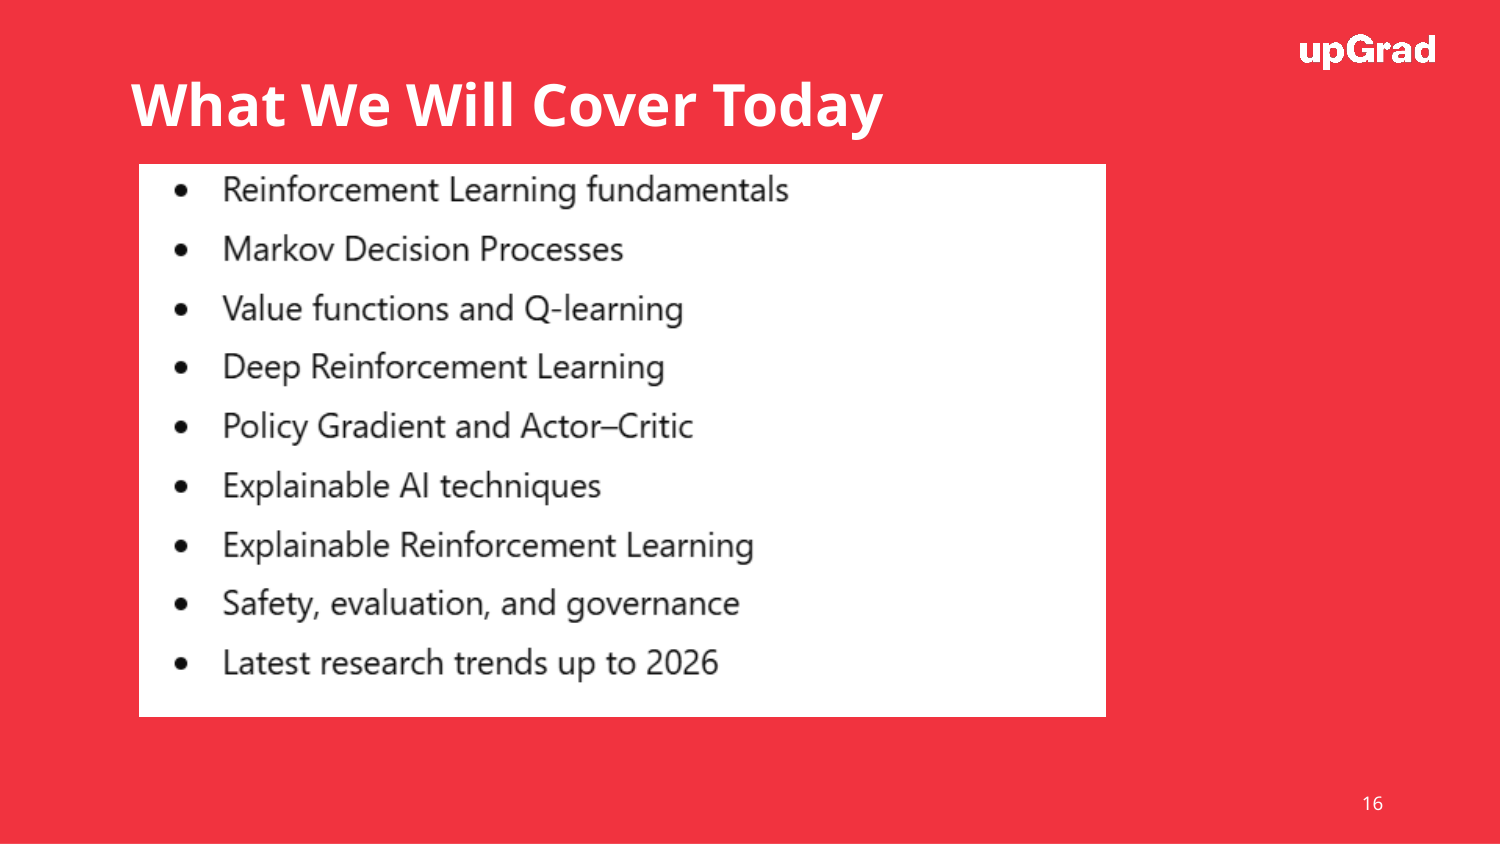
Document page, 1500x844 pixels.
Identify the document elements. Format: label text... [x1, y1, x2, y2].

picture [139, 164, 1106, 717]
text_box What We Will Cover Today [116, 61, 1243, 147]
slide_number 16 [1060, 782, 1399, 827]
picture [1300, 34, 1435, 70]
